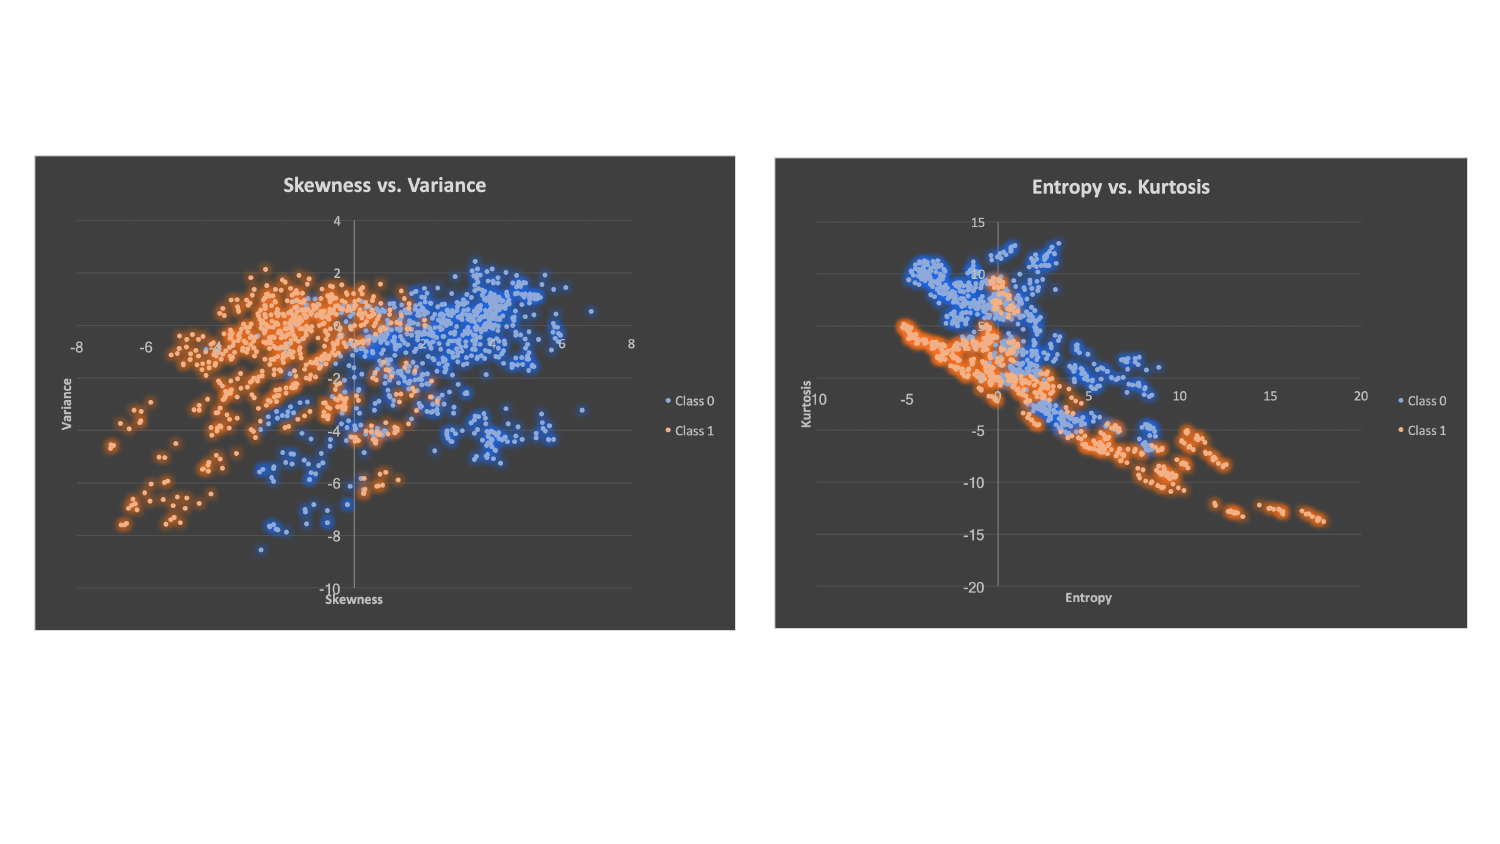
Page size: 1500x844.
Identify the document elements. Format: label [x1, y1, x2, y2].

picture [34, 155, 736, 632]
picture [774, 157, 1469, 629]
